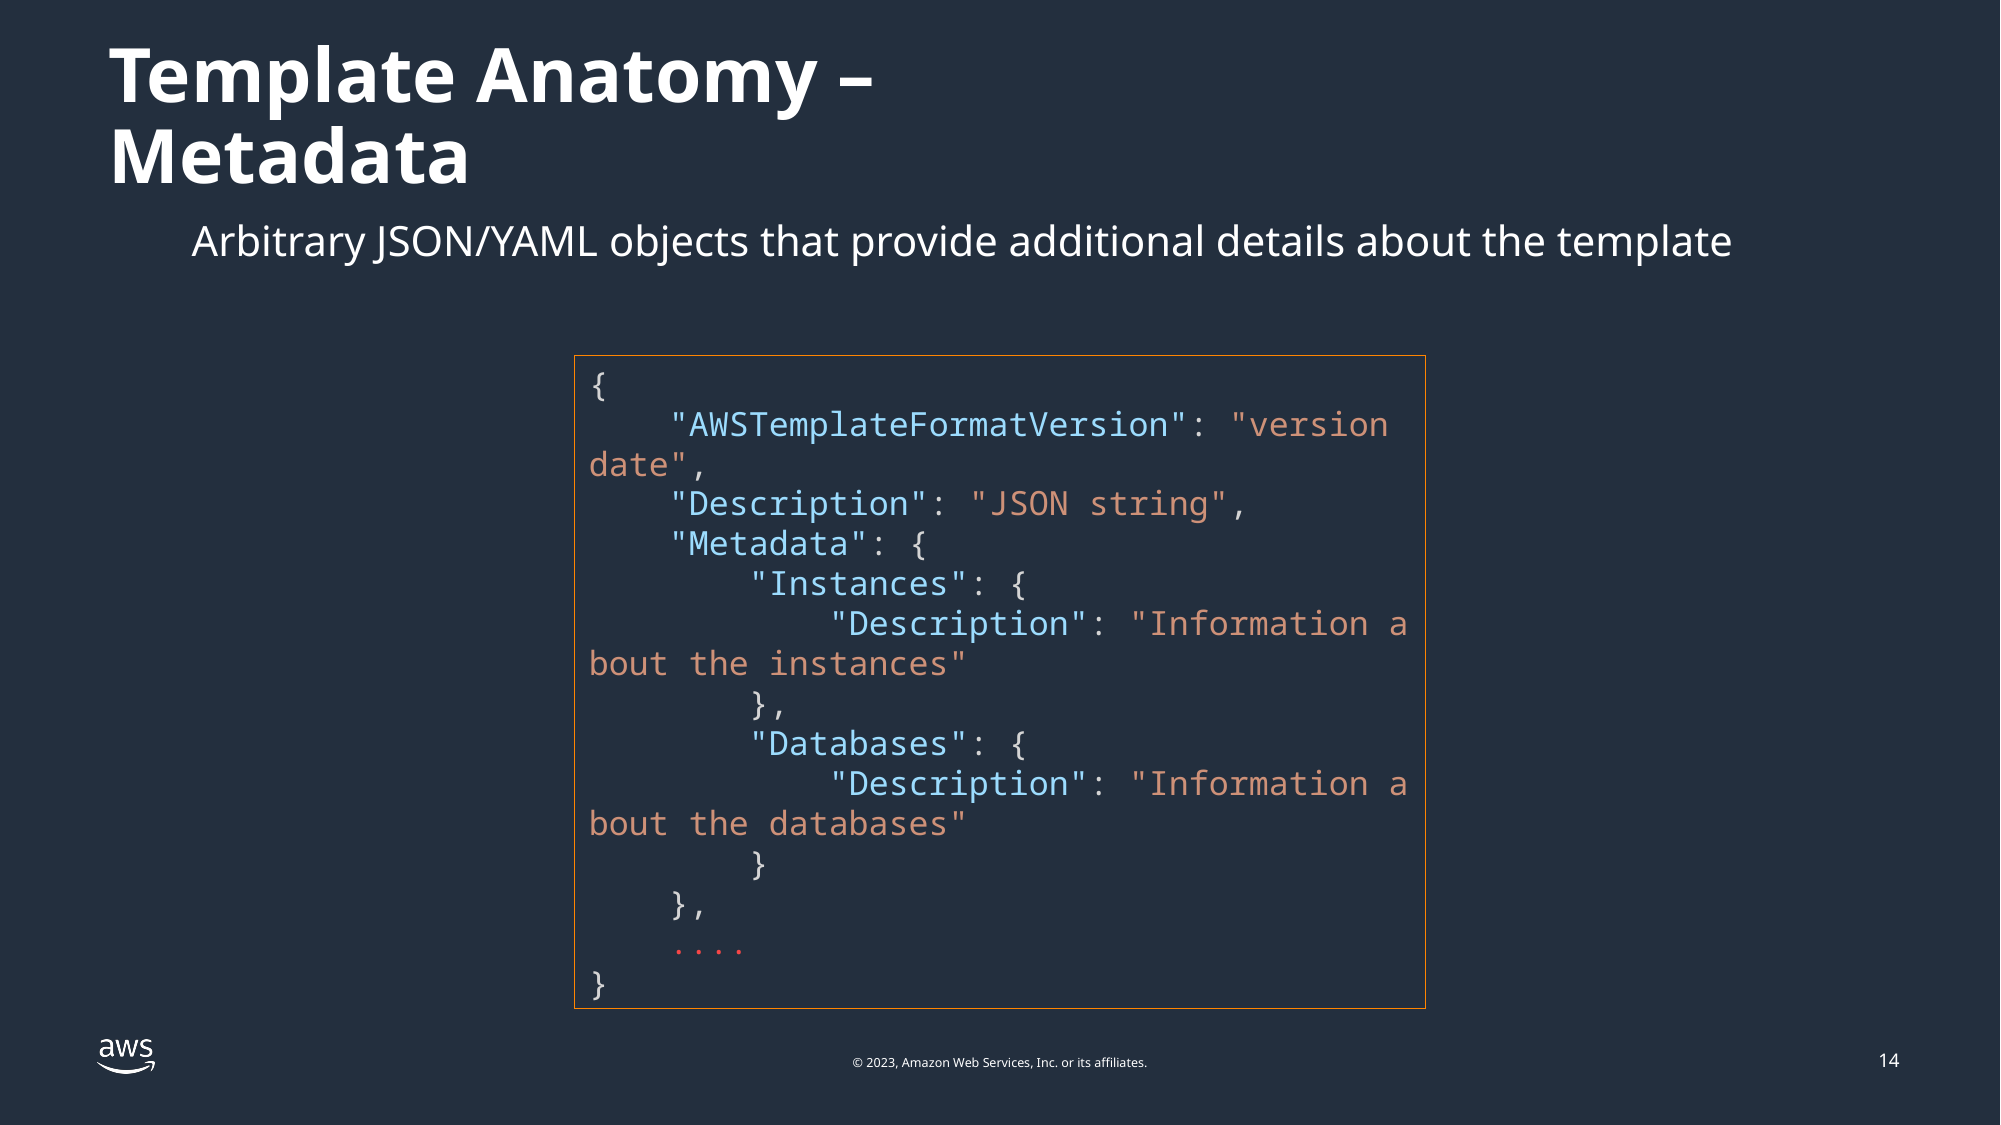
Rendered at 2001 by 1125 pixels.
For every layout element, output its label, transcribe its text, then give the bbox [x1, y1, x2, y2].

picture [97, 1039, 155, 1074]
title Template Anatomy – Metadata [108, 30, 1224, 128]
text_box Arbitrary JSON/YAML objects that provide additional details about the template [191, 213, 1809, 274]
slide_number 14 [1464, 1031, 1915, 1092]
text_box { "AWSTemplateFormatVersion": "version date", "Description": "JSON string", "Metadata": { "Instances": { "Description": "Information about the instances" }, "Databases": { "Description": "Information about the databases" } }, .... } [574, 355, 1426, 1009]
